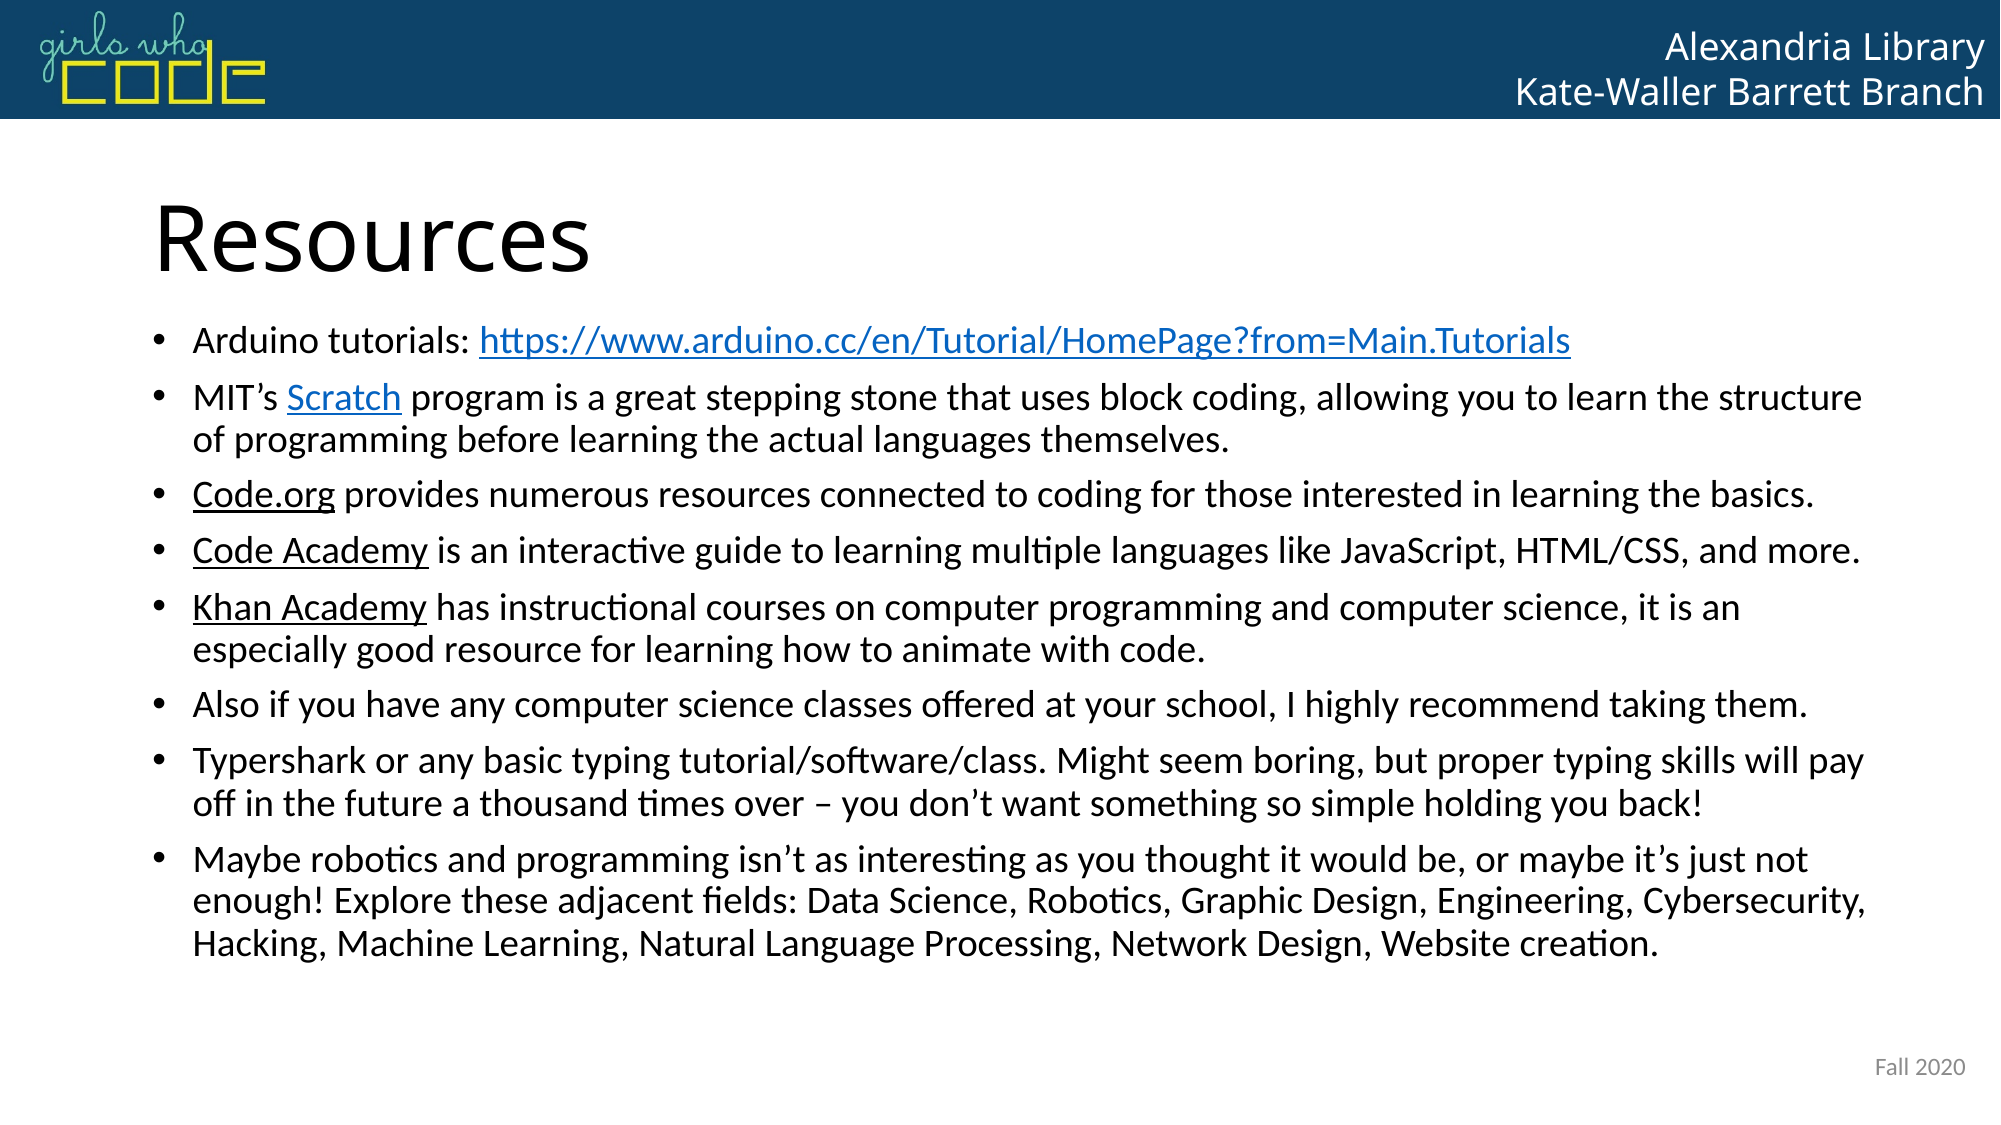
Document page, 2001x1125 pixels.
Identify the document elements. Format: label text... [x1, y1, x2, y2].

list Arduino tutorials: https://www.arduino.cc/en/Tutorial/HomePage?from=Main.Tutorials MIT’s Scratch program is a great stepping stone that uses block coding, allowing you to learn the structure of programming before learning the actual languages themselves. Code.org provides numerous resources connected to coding for those interested in learning the basics. Code Academy is an interactive guide to learning multiple languages like JavaScript, HTML/CSS, and more. Khan Academy has instructional courses on computer programming and computer science, it is an especially good resource for learning how to animate with code. Also if you have any computer science classes offered at your school, I highly recommend taking them. Typershark or any basic typing tutorial/software/class. Might seem boring, but proper typing skills will pay off in the future a thousand times over – you don’t want something so simple holding you back! Maybe robotics and programming isn’t as interesting as you thought it would be, or maybe it’s just not enough! Explore these adjacent fields: Data Science, Robotics, Graphic Design, Engineering, Cybersecurity, Hacking, Machine Learning, Natural Language Processing, Network Design, Website creation. [137, 312, 1900, 1014]
picture [0, 0, 2000, 119]
slide_number Fall 2020 [1531, 1035, 1982, 1096]
title Resources [137, 133, 1863, 312]
